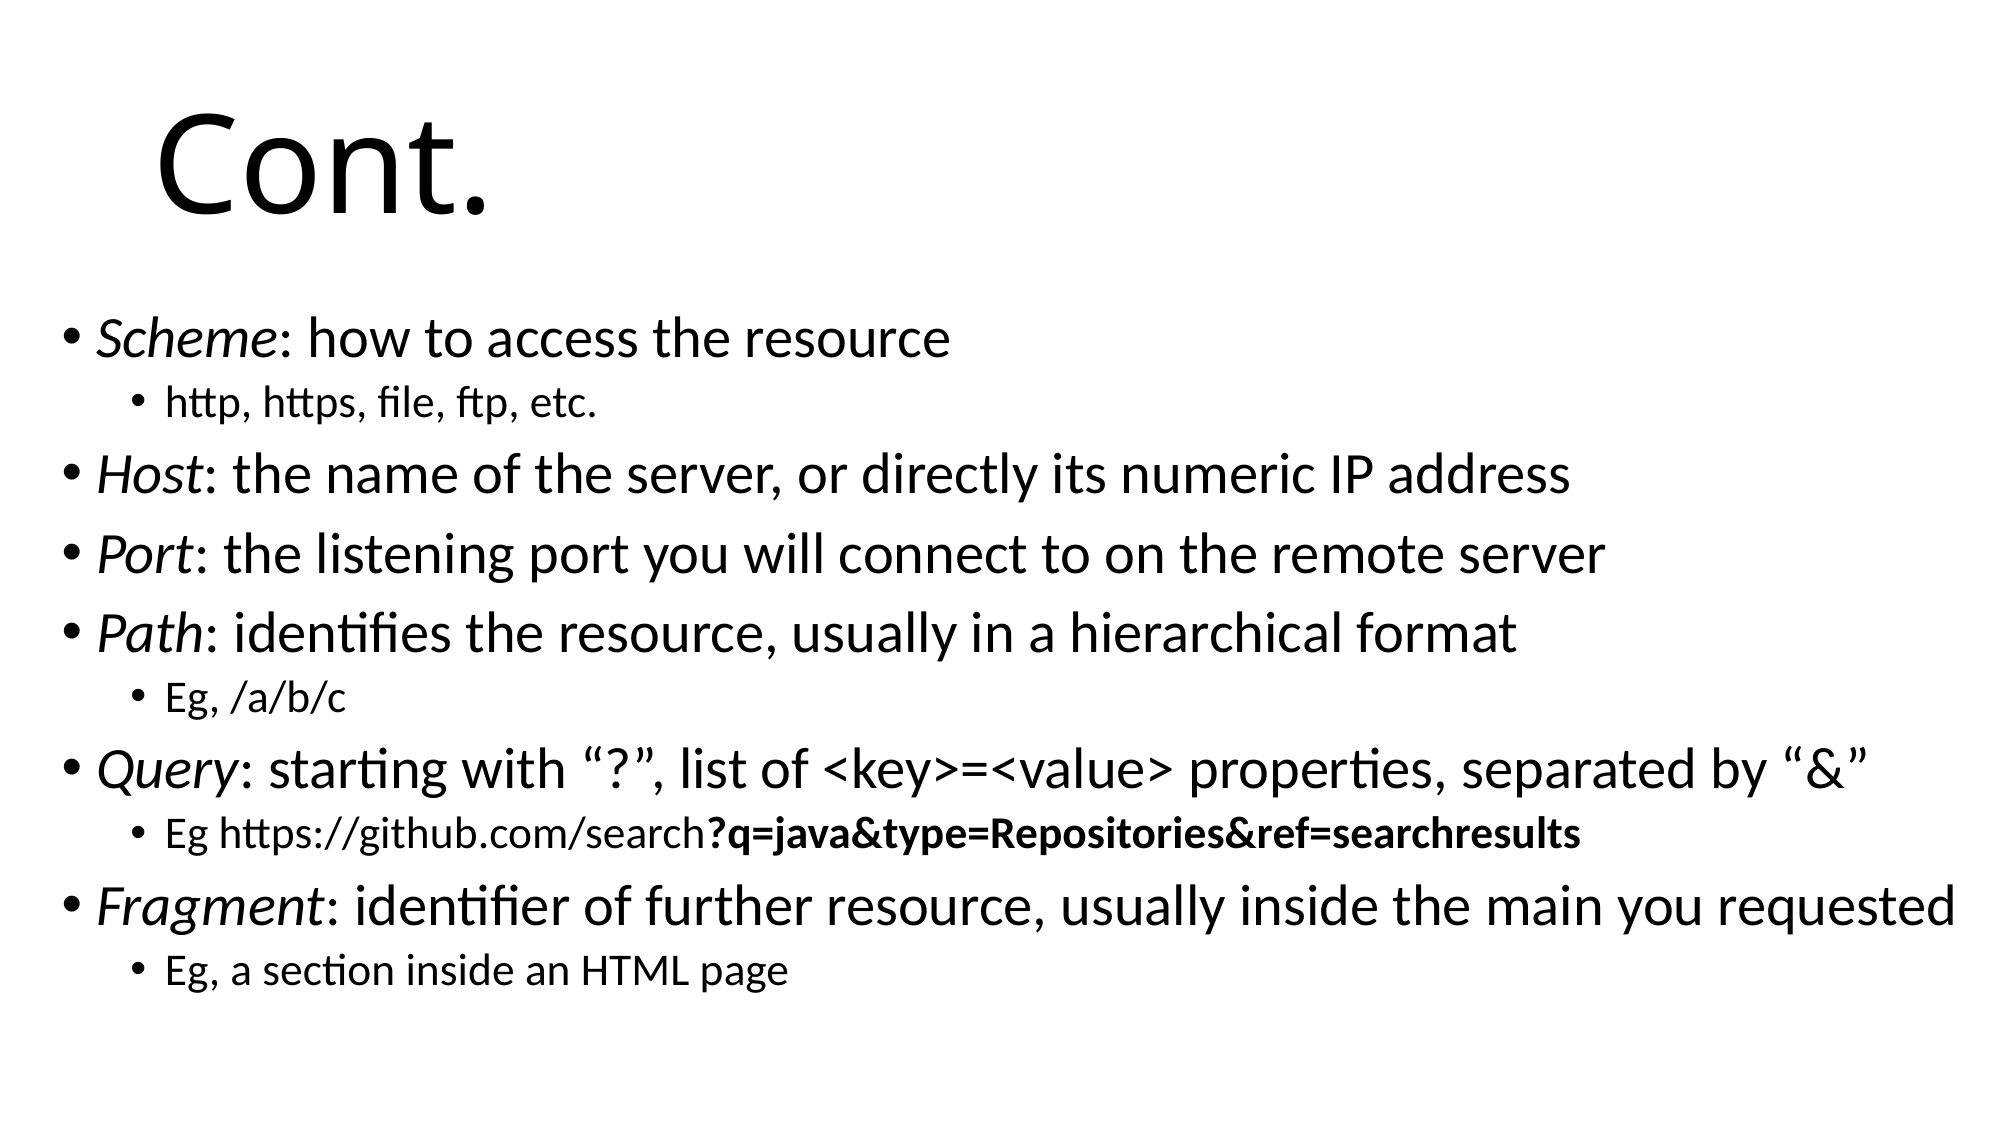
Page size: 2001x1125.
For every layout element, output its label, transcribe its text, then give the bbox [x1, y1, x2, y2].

title Cont. [137, 59, 1863, 278]
list Scheme: how to access the resource http, https, file, ftp, etc. Host: the name of the server, or directly its numeric IP address Port: the listening port you will connect to on the remote server Path: identifies the resource, usually in a hierarchical format Eg, /a/b/c Query: starting with “?”, list of <key>=<value> properties, separated by “&” Eg https://github.com/search?q=java&type=Repositories&ref=searchresults Fragment: identifier of further resource, usually inside the main you requested Eg, a section inside an HTML page [46, 299, 1986, 1098]
